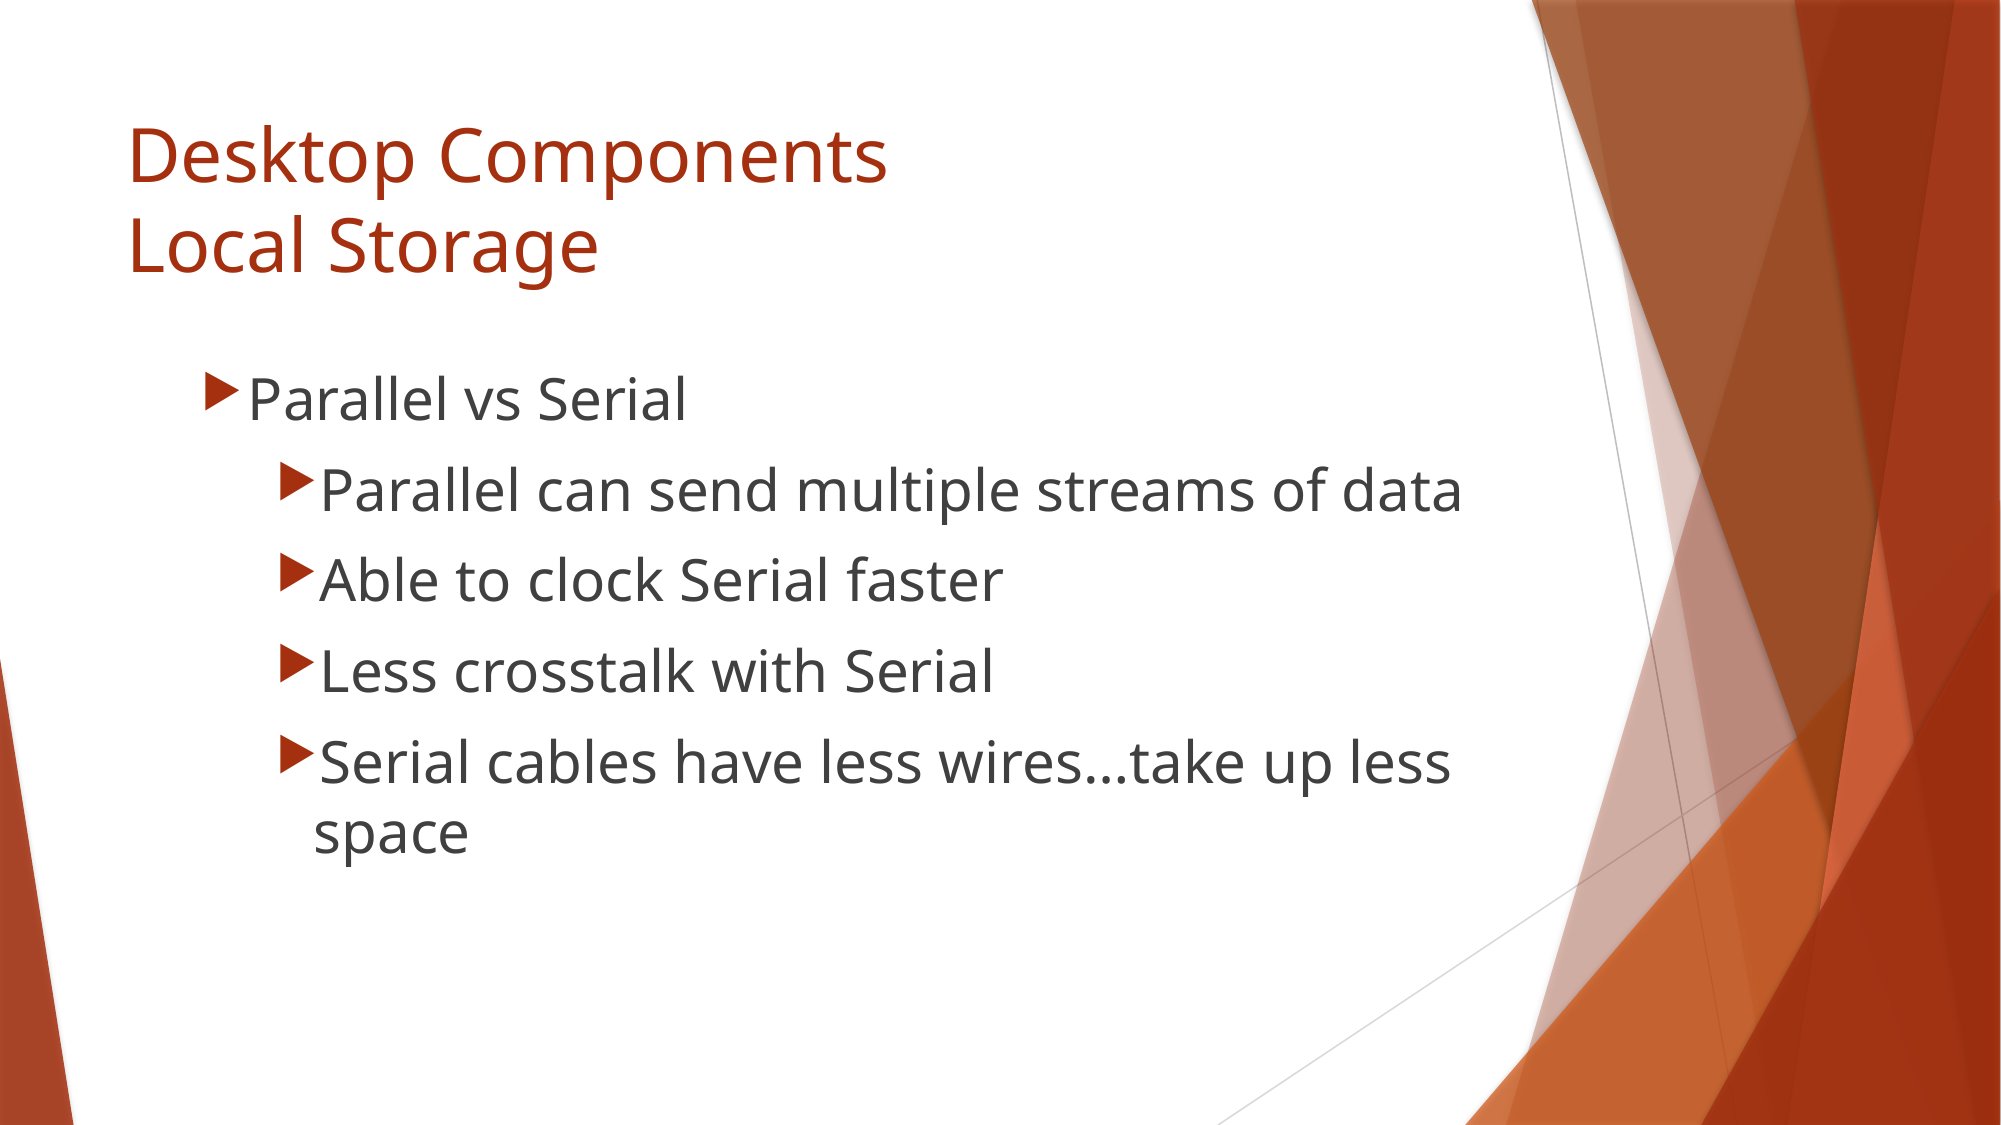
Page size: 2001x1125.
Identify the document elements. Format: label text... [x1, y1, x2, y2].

list Parallel vs Serial Parallel can send multiple streams of data Able to clock Serial faster Less crosstalk with Serial Serial cables have less wires…take up less space [111, 354, 1522, 992]
title Desktop Components Local Storage [111, 99, 1522, 317]
